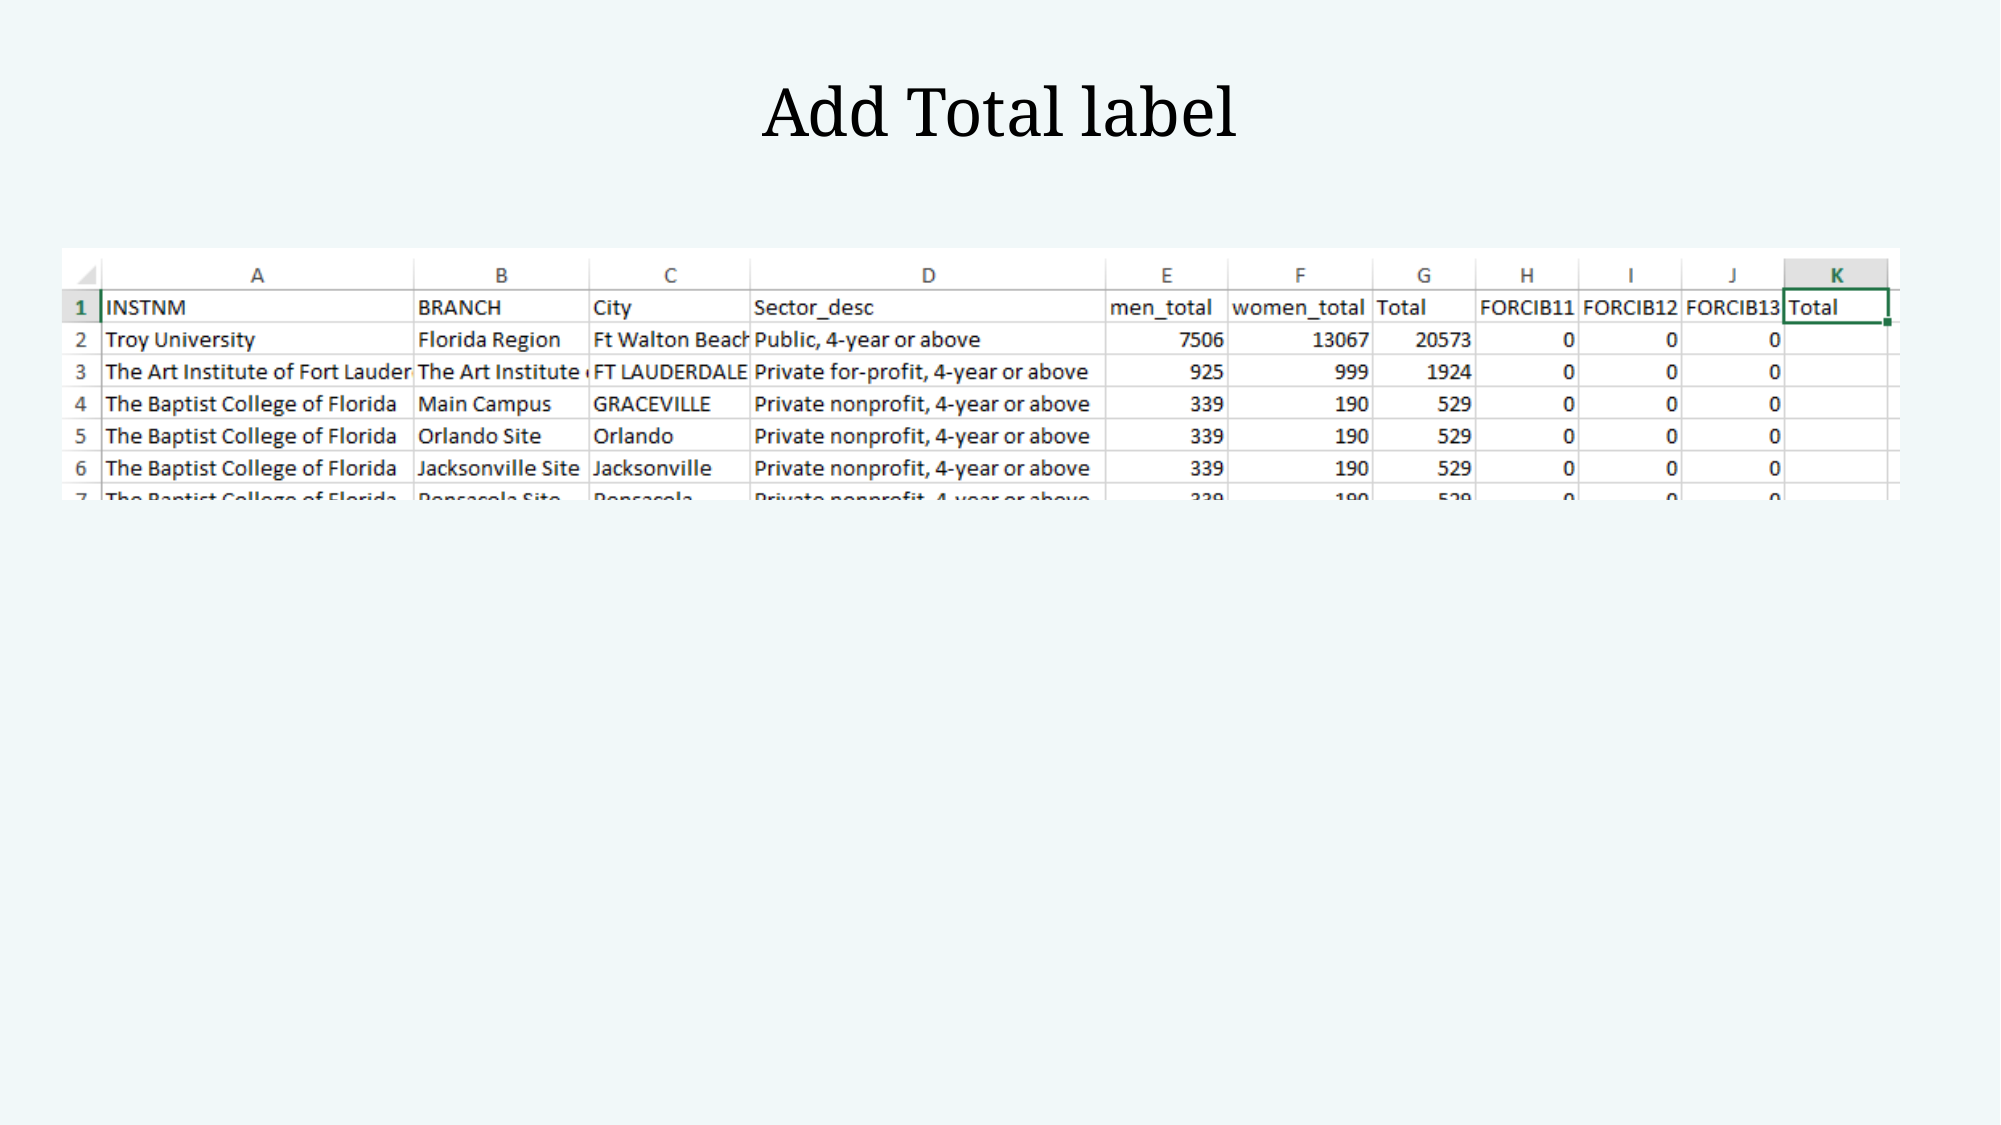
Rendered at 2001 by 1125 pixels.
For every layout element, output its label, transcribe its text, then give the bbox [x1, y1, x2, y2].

picture [61, 248, 1901, 501]
list Add Total label [99, 62, 1901, 163]
